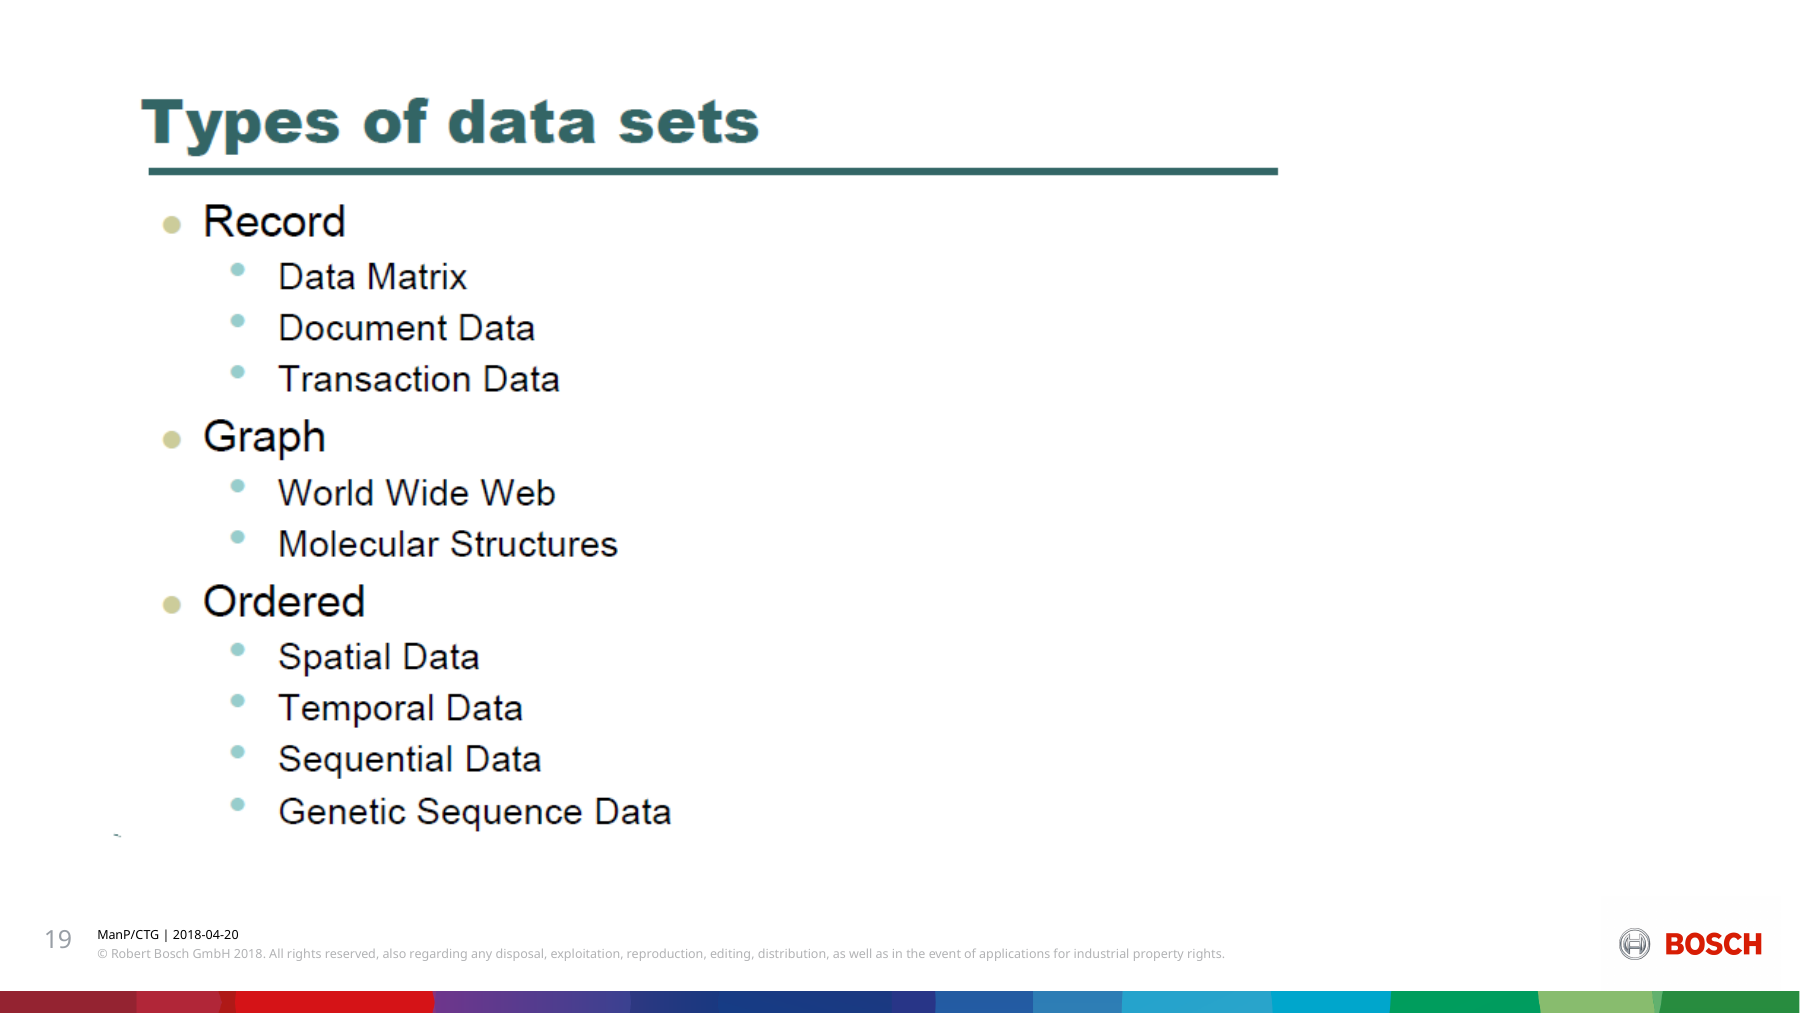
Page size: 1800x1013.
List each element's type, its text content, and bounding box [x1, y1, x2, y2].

text_box 19 [43, 923, 92, 991]
text_box © Robert Bosch GmbH 2018. All rights reserved, also regarding any disposal, exploitation, reproduction, editing, distribution, as well as in the event of applications for industrial property rights. [97, 944, 1599, 980]
picture [1390, 991, 1800, 1013]
picture [54, 76, 1288, 874]
picture [0, 991, 1272, 1013]
text_box ManP/CTG | 2018-04-20 [97, 925, 1599, 944]
